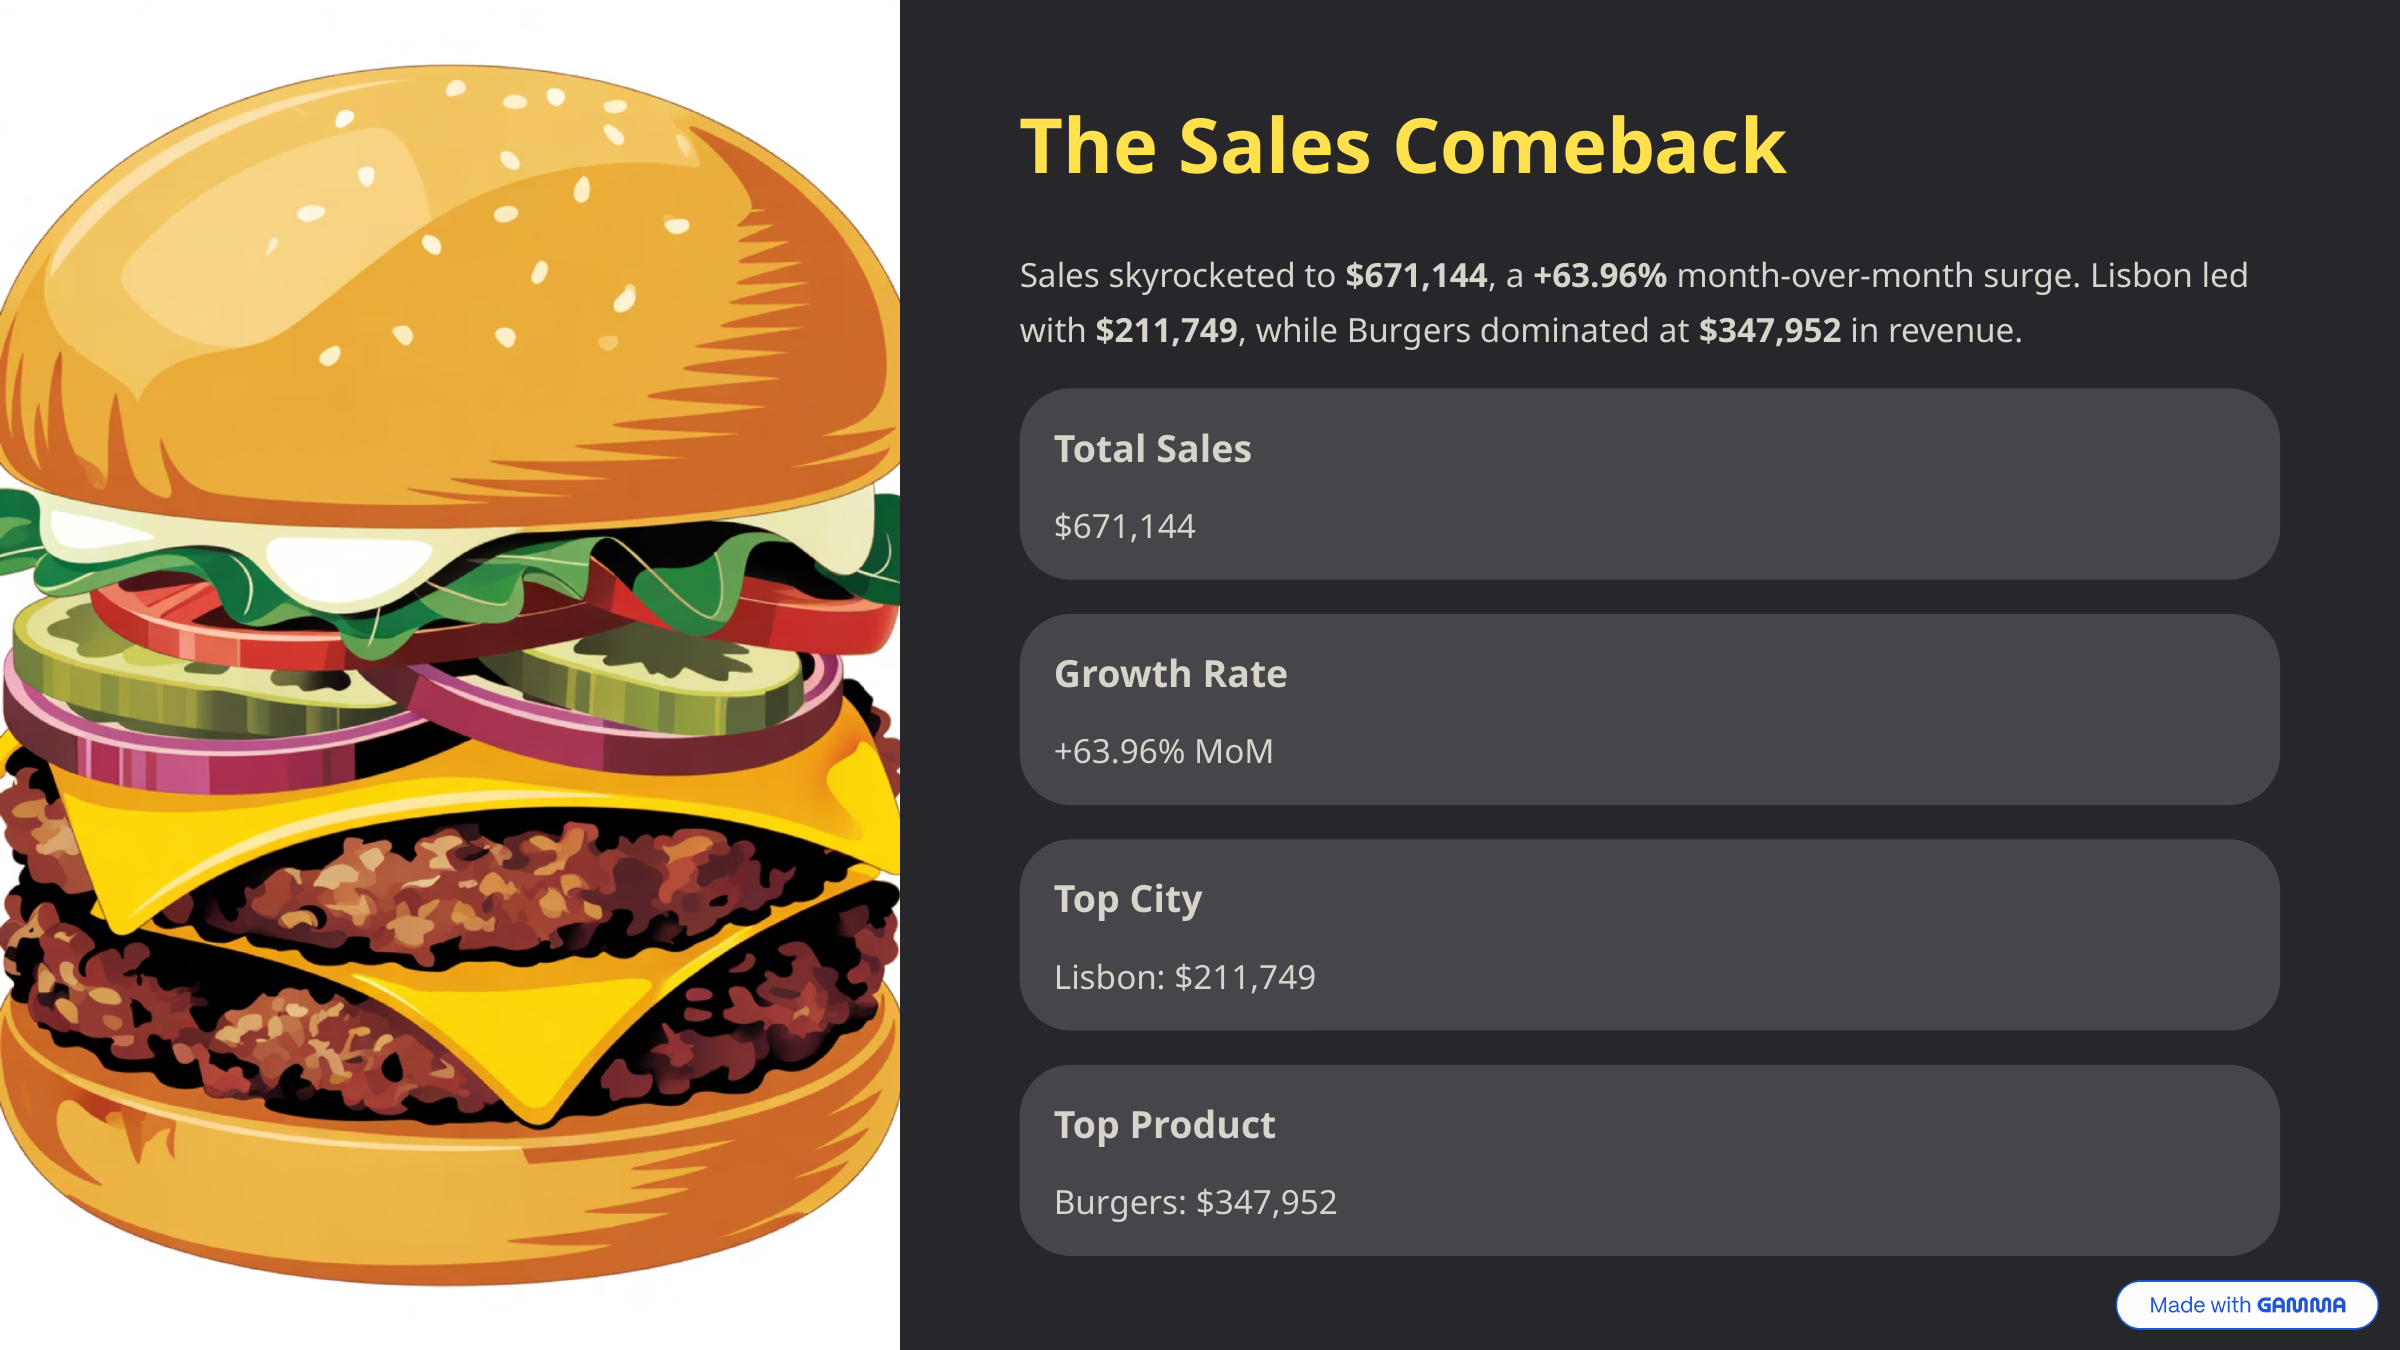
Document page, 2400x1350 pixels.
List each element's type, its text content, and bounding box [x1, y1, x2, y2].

text_box Total Sales [1053, 422, 1435, 471]
text_box [1019, 388, 2281, 580]
text_box +63.96% MoM [1053, 716, 2246, 771]
text_box Lisbon: $211,749 [1053, 941, 2246, 997]
text_box Top City [1053, 873, 1435, 922]
picture [0, 0, 900, 1350]
text_box Growth Rate [1053, 648, 1435, 696]
text_box The Sales Comeback [1019, 94, 1846, 190]
text_box Top Product [1053, 1099, 1435, 1147]
text_box Sales skyrocketed to $671,144, a +63.96% month-over-month surge. Lisbon led with $211,749, while Burgers dominated at $347,952 in revenue. [1019, 240, 2281, 350]
picture [2106, 1271, 2389, 1339]
text_box Burgers: $347,952 [1053, 1167, 2246, 1222]
text_box [1019, 839, 2281, 1031]
text_box [1019, 1064, 2281, 1256]
text_box [1019, 613, 2281, 806]
text_box $671,144 [1053, 490, 2246, 546]
